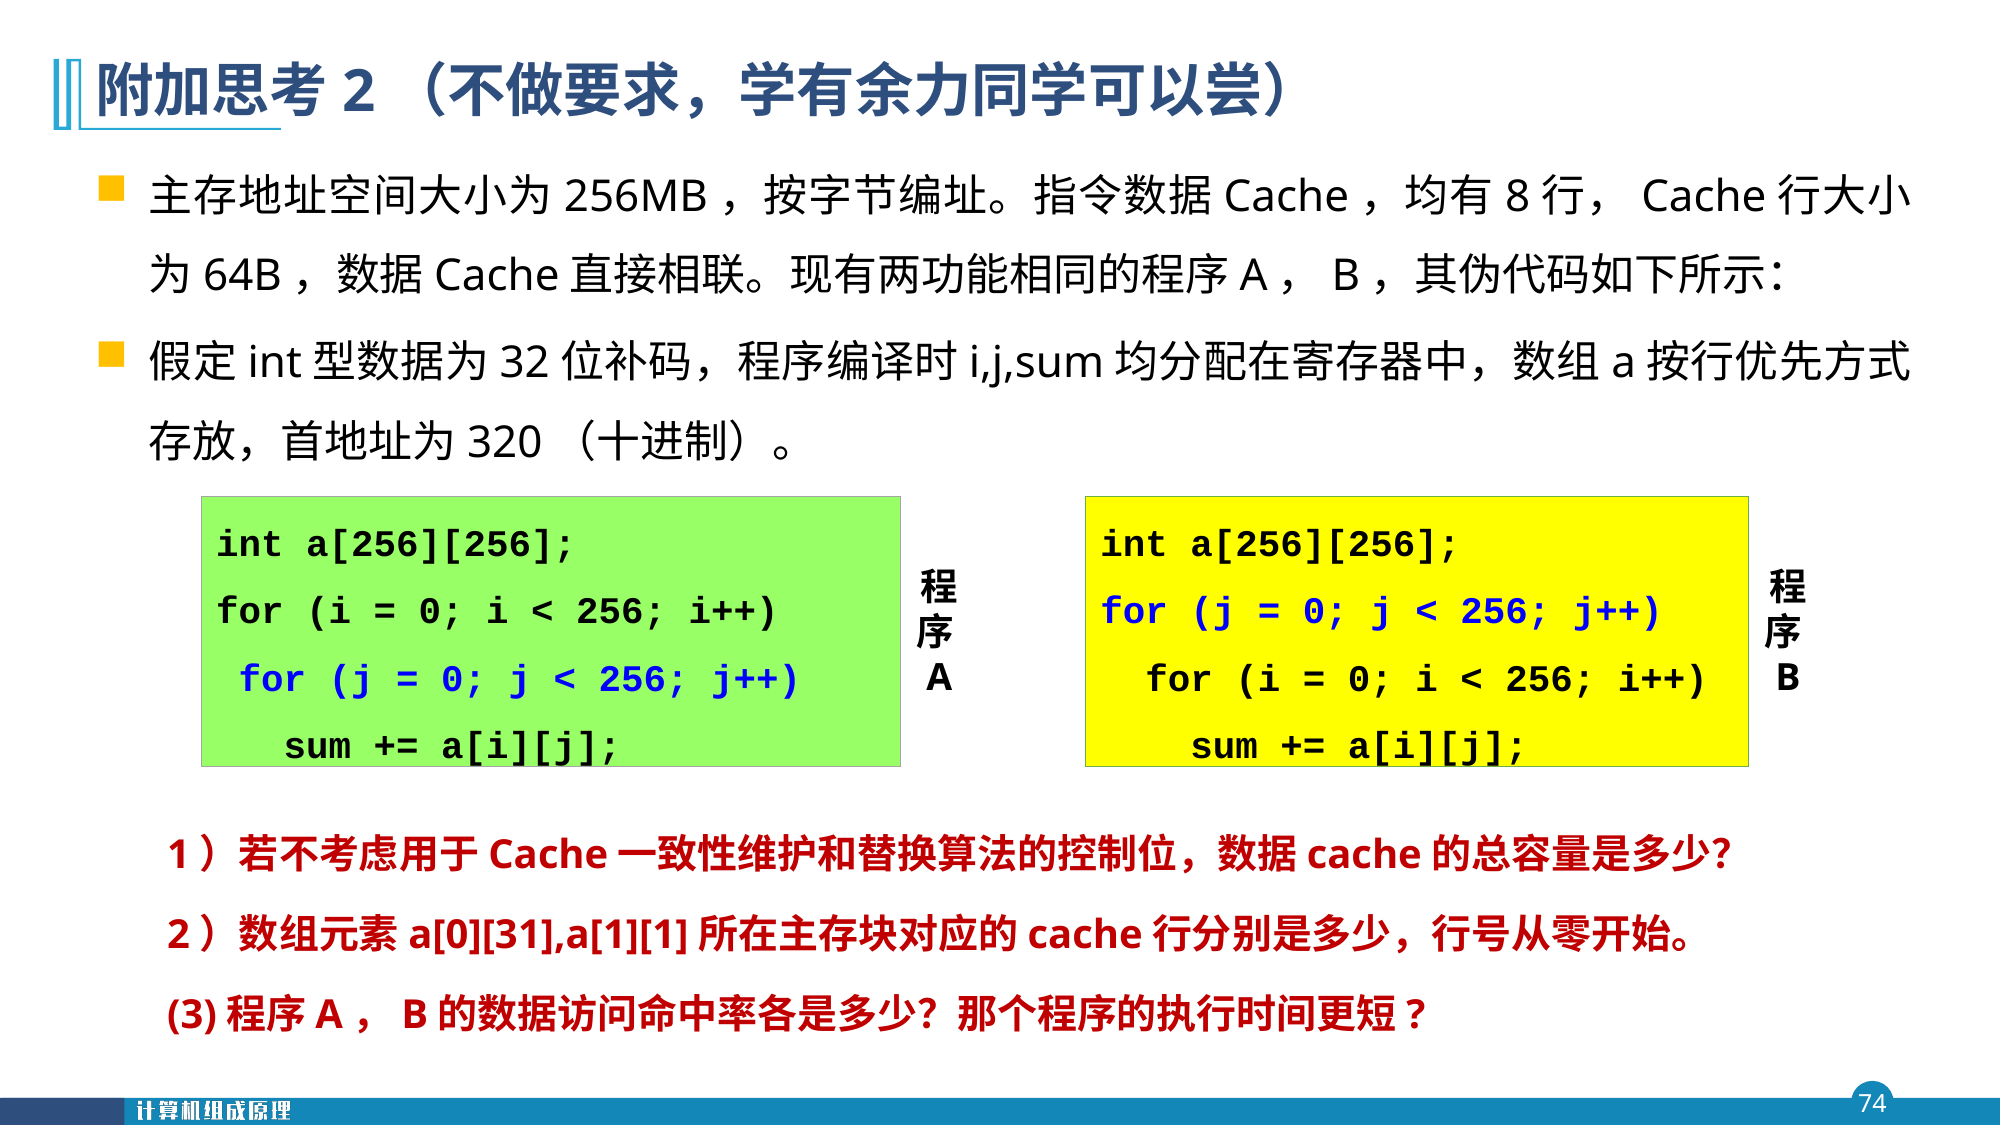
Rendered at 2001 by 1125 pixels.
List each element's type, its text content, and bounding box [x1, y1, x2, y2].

text_box 程序A [900, 555, 979, 706]
list 主存地址空间大小为256MB，按字节编址。指令数据Cache，均有8行，Cache行大小为64B，数据Cache直接相联。现有两功能相同的程序A，B，其伪代码如下所示： 假定int型数据为32位补码，程序编译时i,j,sum均分配在寄存器中，数组a按行优先方式存放，首地址为320（十进制）。 1）若不考虑用于Cache一致性维护和替换算法的控制位，数据cache的总容量是多少？ 2）数组元素a[0][31],a[1][1]所在主存块对应的cache行分别是多少，行号从零开始。 (3)程序A，B的数据访问命中率各是多少？那个程序的执行时间更短? [80, 133, 1927, 1059]
text_box int a[256][256]; for (i = 0; i < 256; i++) for (j = 0; j < 256; j++) sum += a[i][j]; [201, 496, 901, 767]
text_box 程序B [1748, 555, 1828, 706]
title 附加思考2（不做要求，学有余力同学可以尝） [80, 42, 1805, 133]
text_box int a[256][256]; for (j = 0; j < 256; j++) for (i = 0; i < 256; i++) sum += a[i][j]; [1085, 496, 1749, 767]
